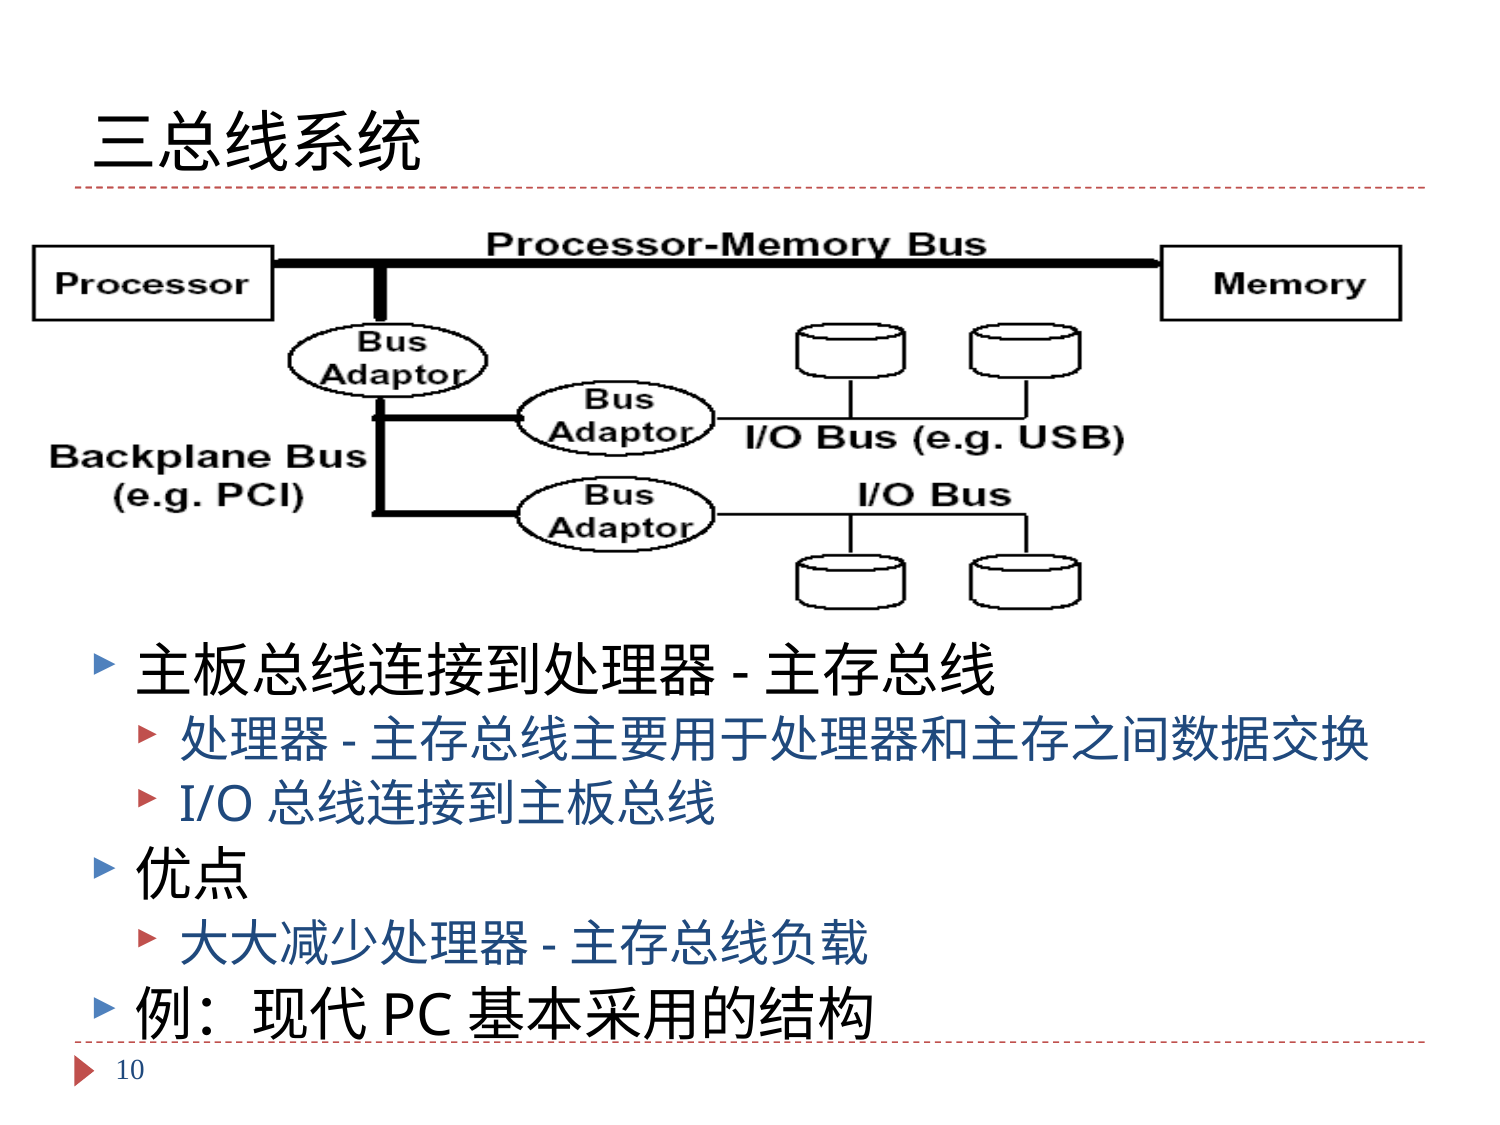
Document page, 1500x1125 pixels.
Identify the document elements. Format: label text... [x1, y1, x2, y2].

title 三总线系统 [75, 24, 1425, 188]
picture [0, 219, 1479, 613]
list 主板总线连接到处理器-主存总线 处理器-主存总线主要用于处理器和主存之间数据交换 I/O总线连接到主板总线 优点 大大减少处理器-主存总线负载 例：现代PC基本采用的结构 [75, 633, 1425, 1006]
slide_number 10 [100, 1042, 426, 1103]
